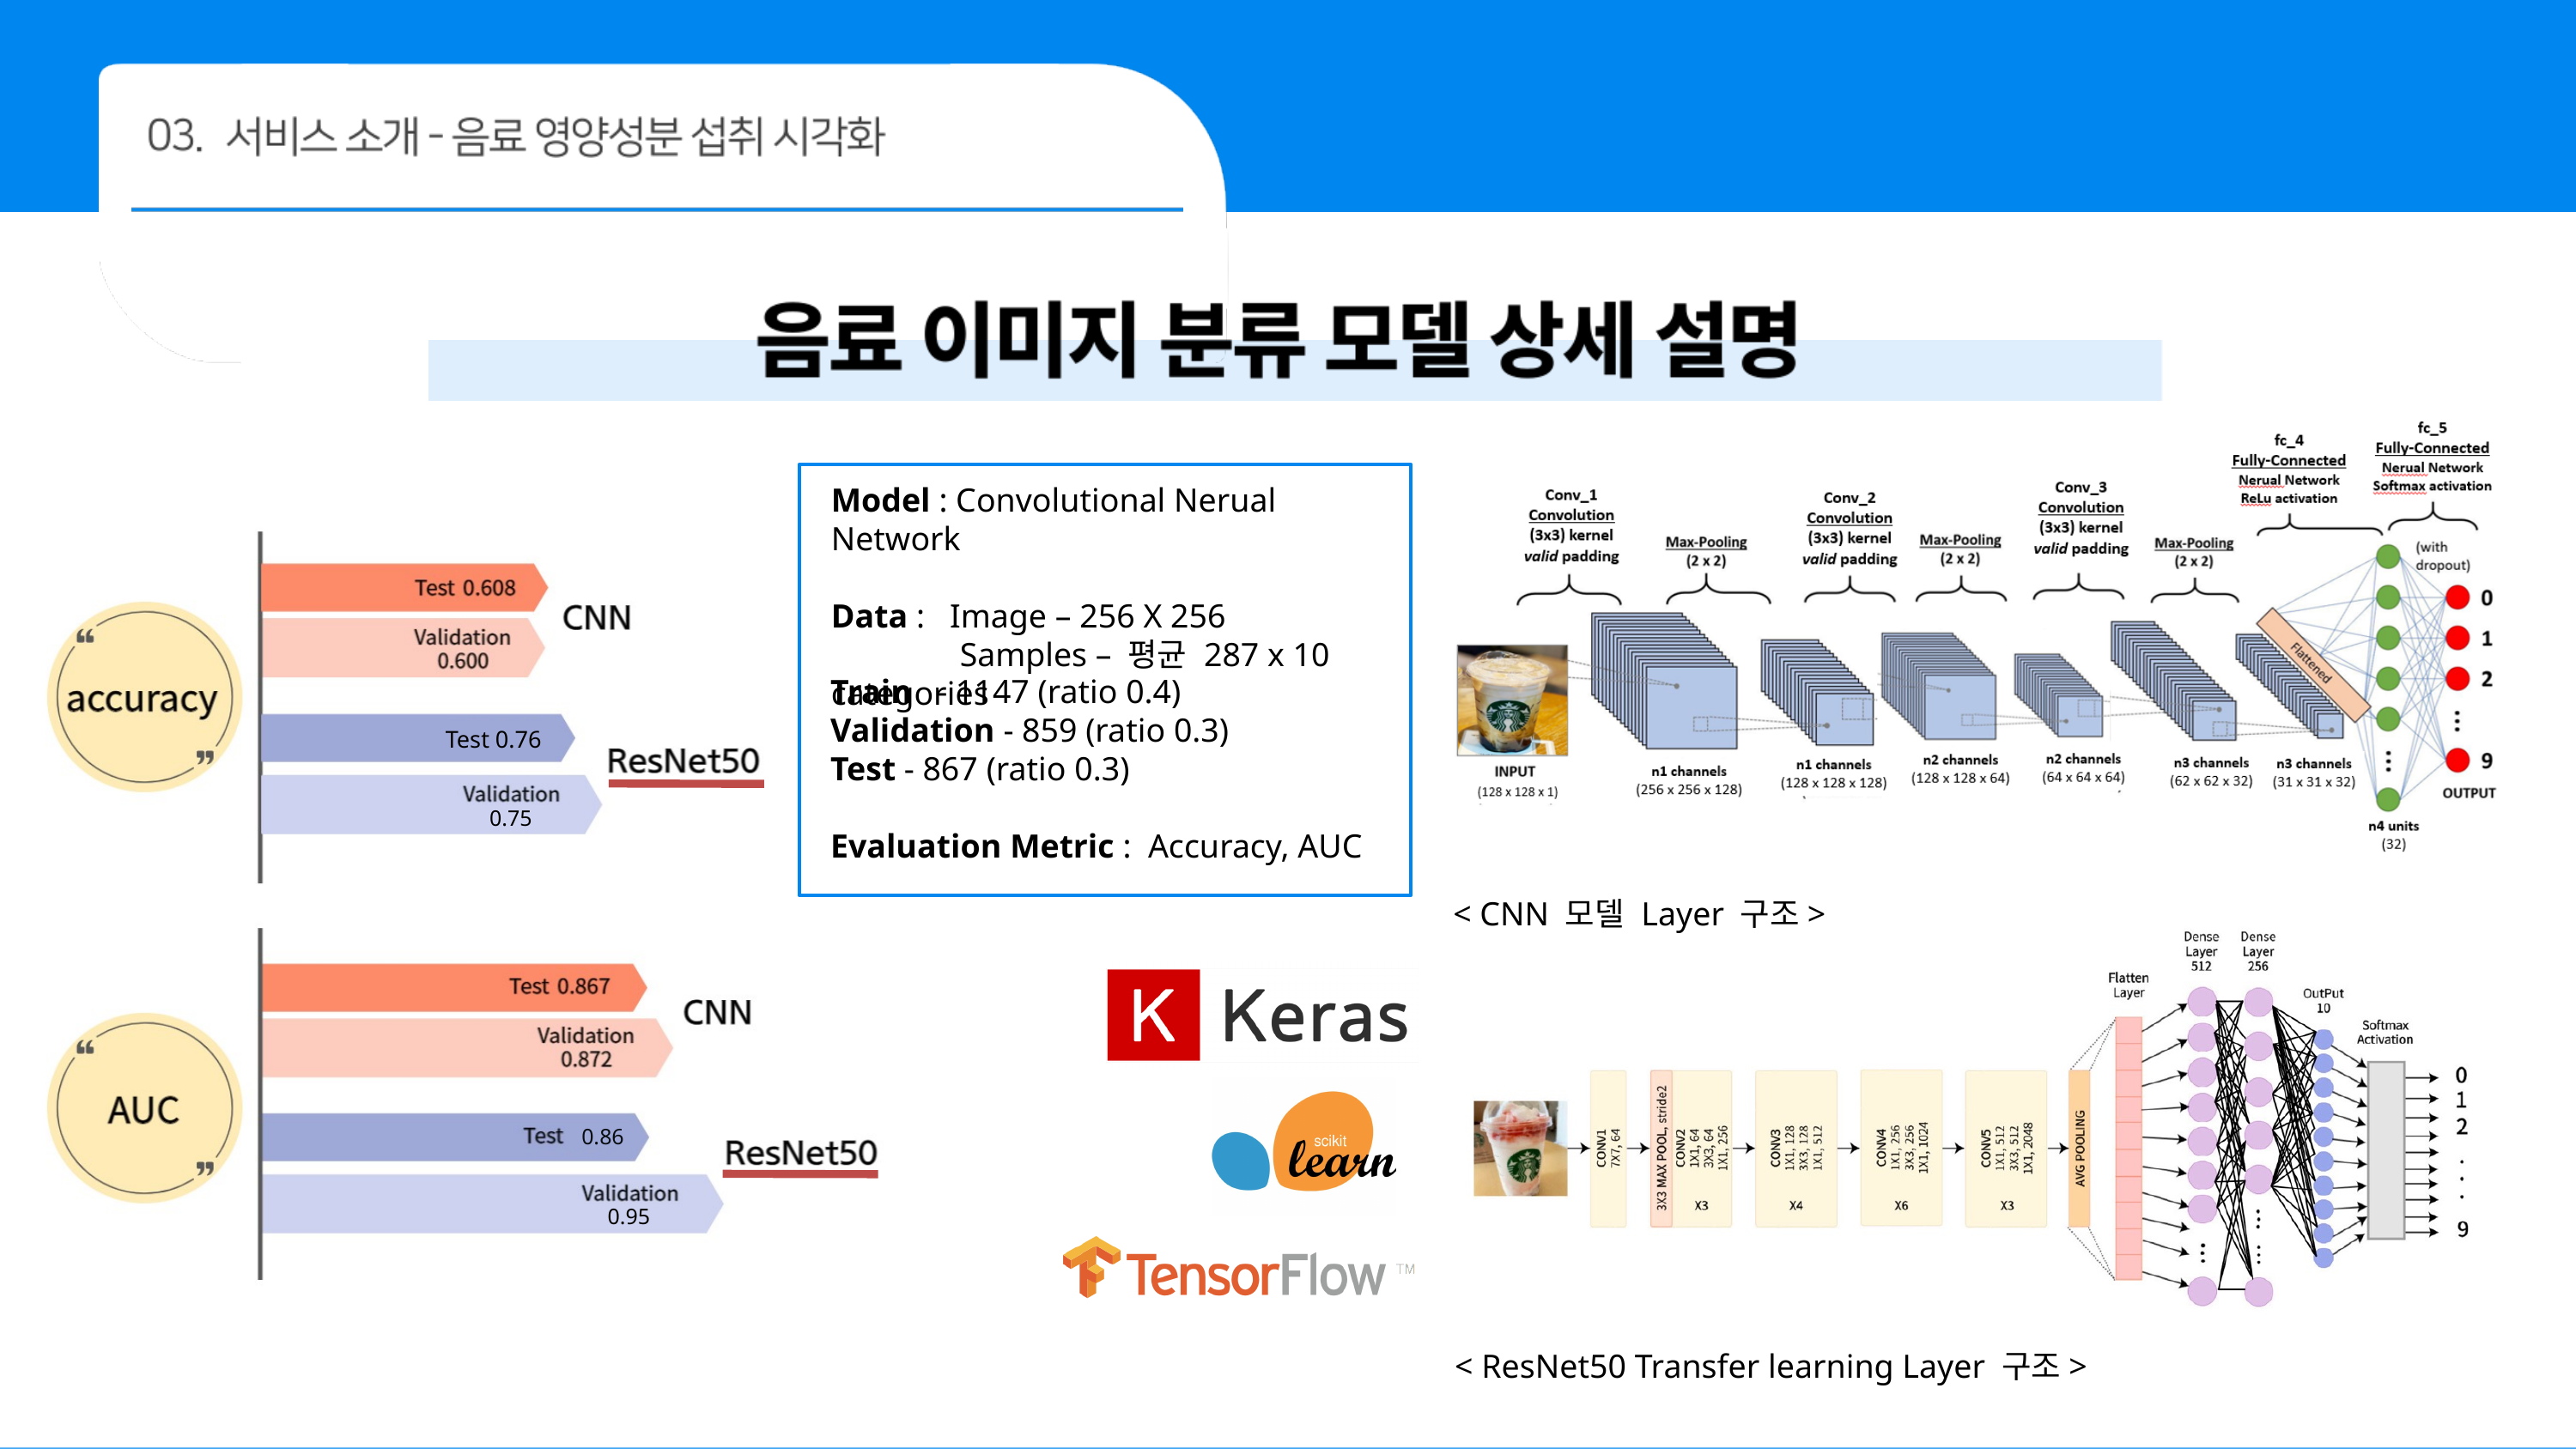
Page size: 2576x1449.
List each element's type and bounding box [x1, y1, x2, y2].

text_box [799, 464, 1469, 896]
picture [141, 101, 903, 190]
picture [1034, 871, 2534, 1368]
picture [1449, 413, 2500, 859]
text_box [376, 279, 2181, 401]
text_box [0, 64, 2576, 1449]
text_box [131, 203, 1184, 218]
picture [1106, 961, 1419, 1071]
text_box [16, 499, 902, 1308]
